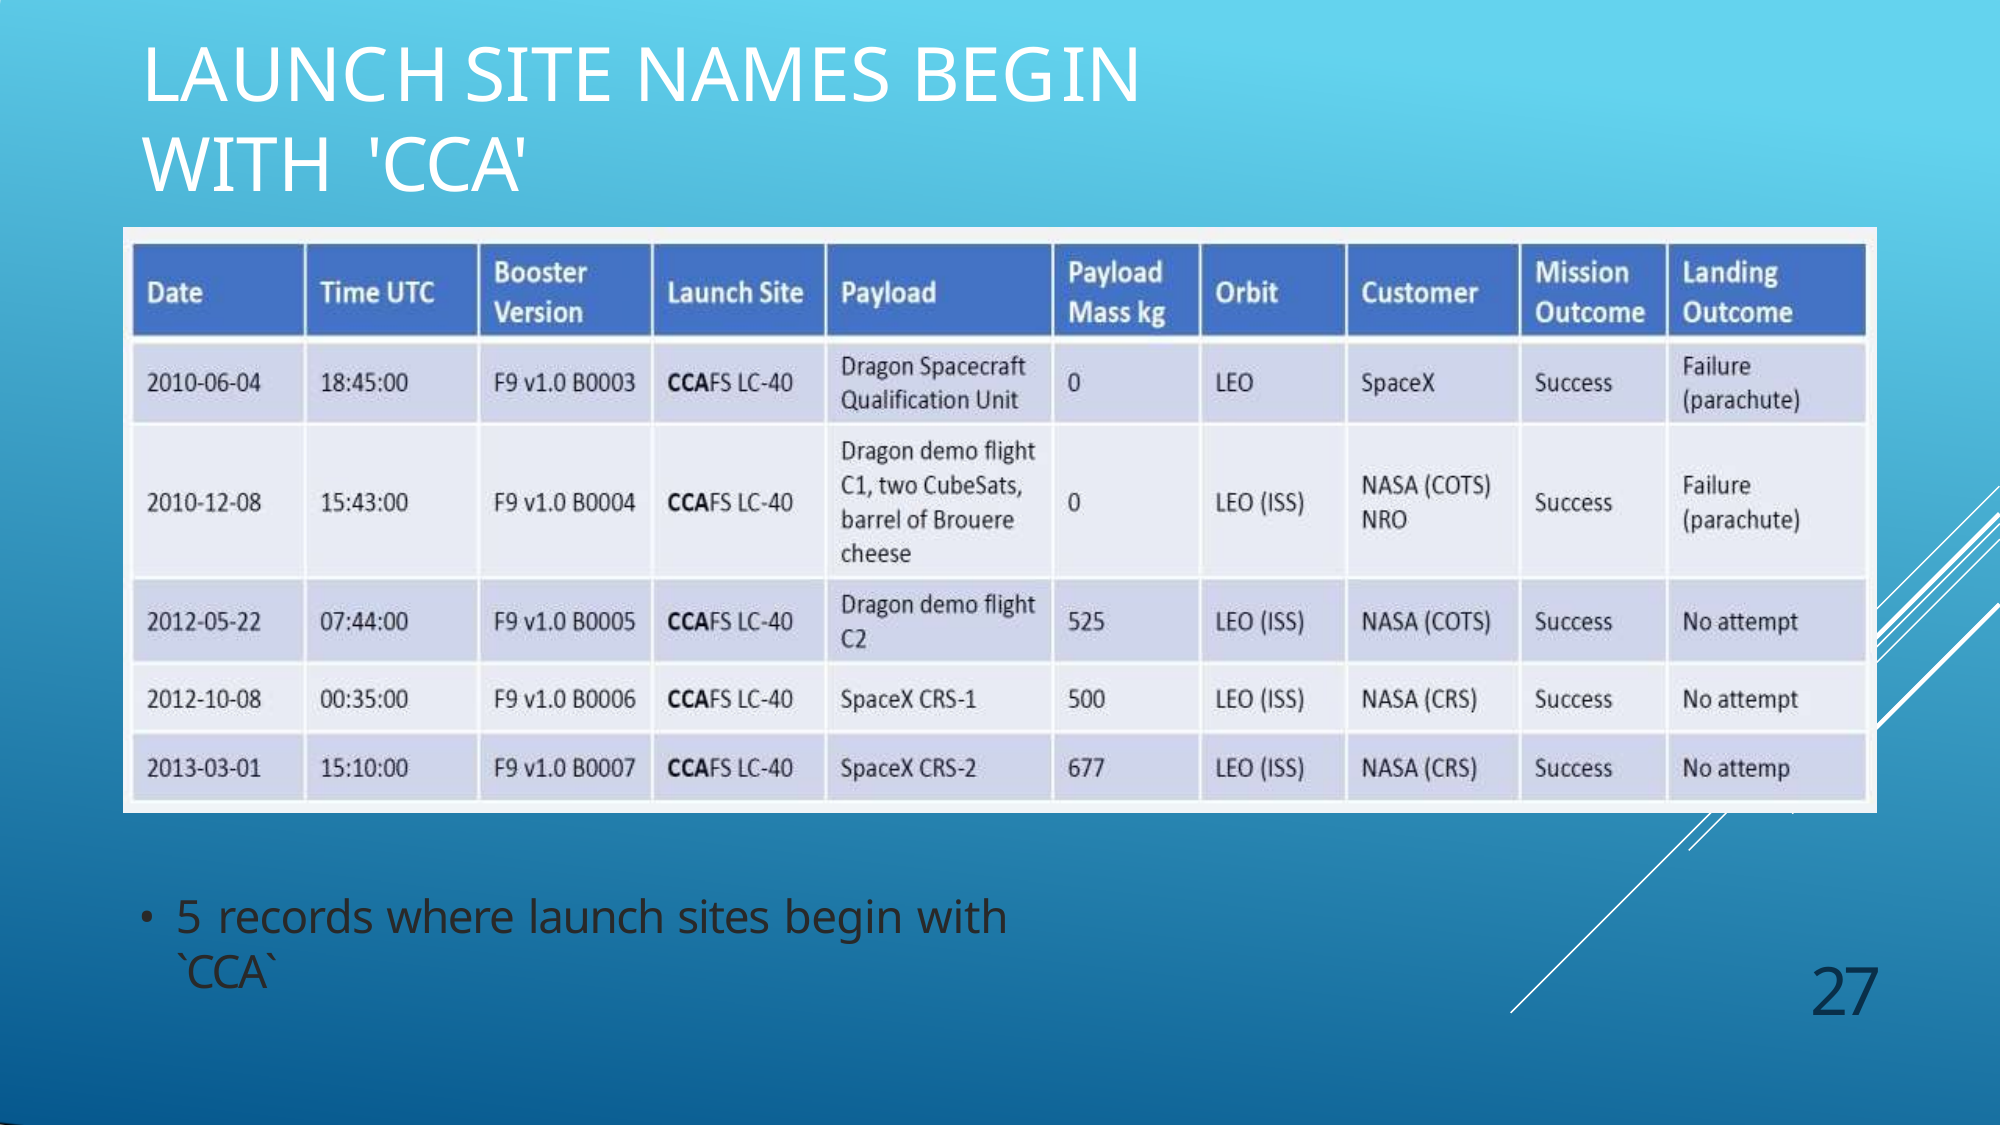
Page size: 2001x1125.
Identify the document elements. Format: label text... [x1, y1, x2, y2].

title LAUNCH SITE NAMES BEGIN WITH 'CCA' [139, 24, 1256, 215]
picture [0, 0, 2000, 1125]
slide_number 27 [1804, 946, 1894, 1125]
text_box 5 records where launch sites begin with `CCA` [136, 885, 1086, 999]
